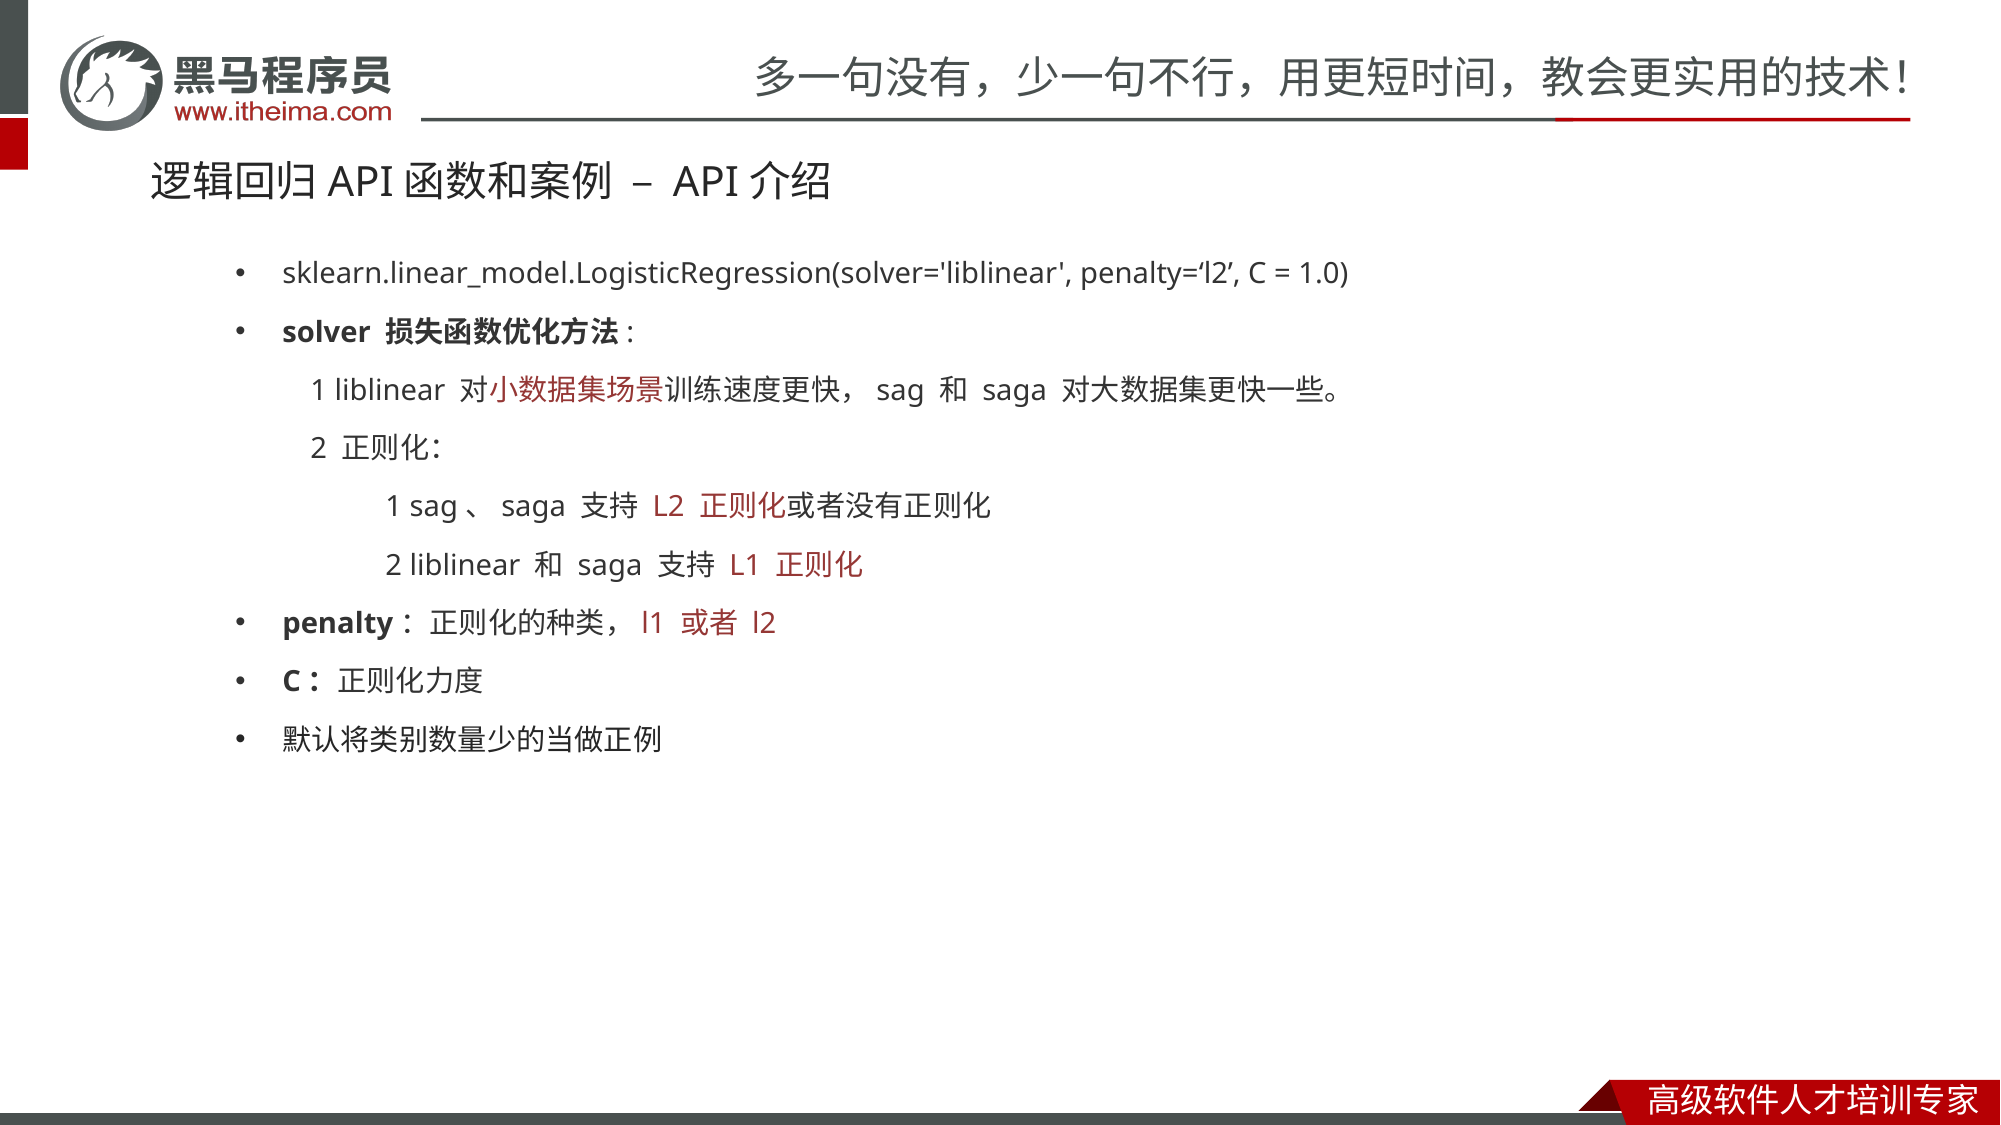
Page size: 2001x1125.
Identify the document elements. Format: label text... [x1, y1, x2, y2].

title 逻辑回归API函数和案例 – API介绍 [116, 137, 1177, 223]
text_box sklearn.linear_model.LogisticRegression(solver='liblinear', penalty=‘l2’, C = 1.0) solver 损失函数优化方法: 1 liblinear 对小数据集场景训练速度更快，sag 和 saga 对大数据集更快一些。 2 正则化： 1 sag、saga 支持 L2 正则化或者没有正则化 2 liblinear 和 saga 支持 L1 正则化 penalty：正则化的种类，l1 或者 l2 C：正则化力度 默认将类别数量少的当做正例 [220, 229, 1740, 1072]
picture [14, 0, 453, 179]
